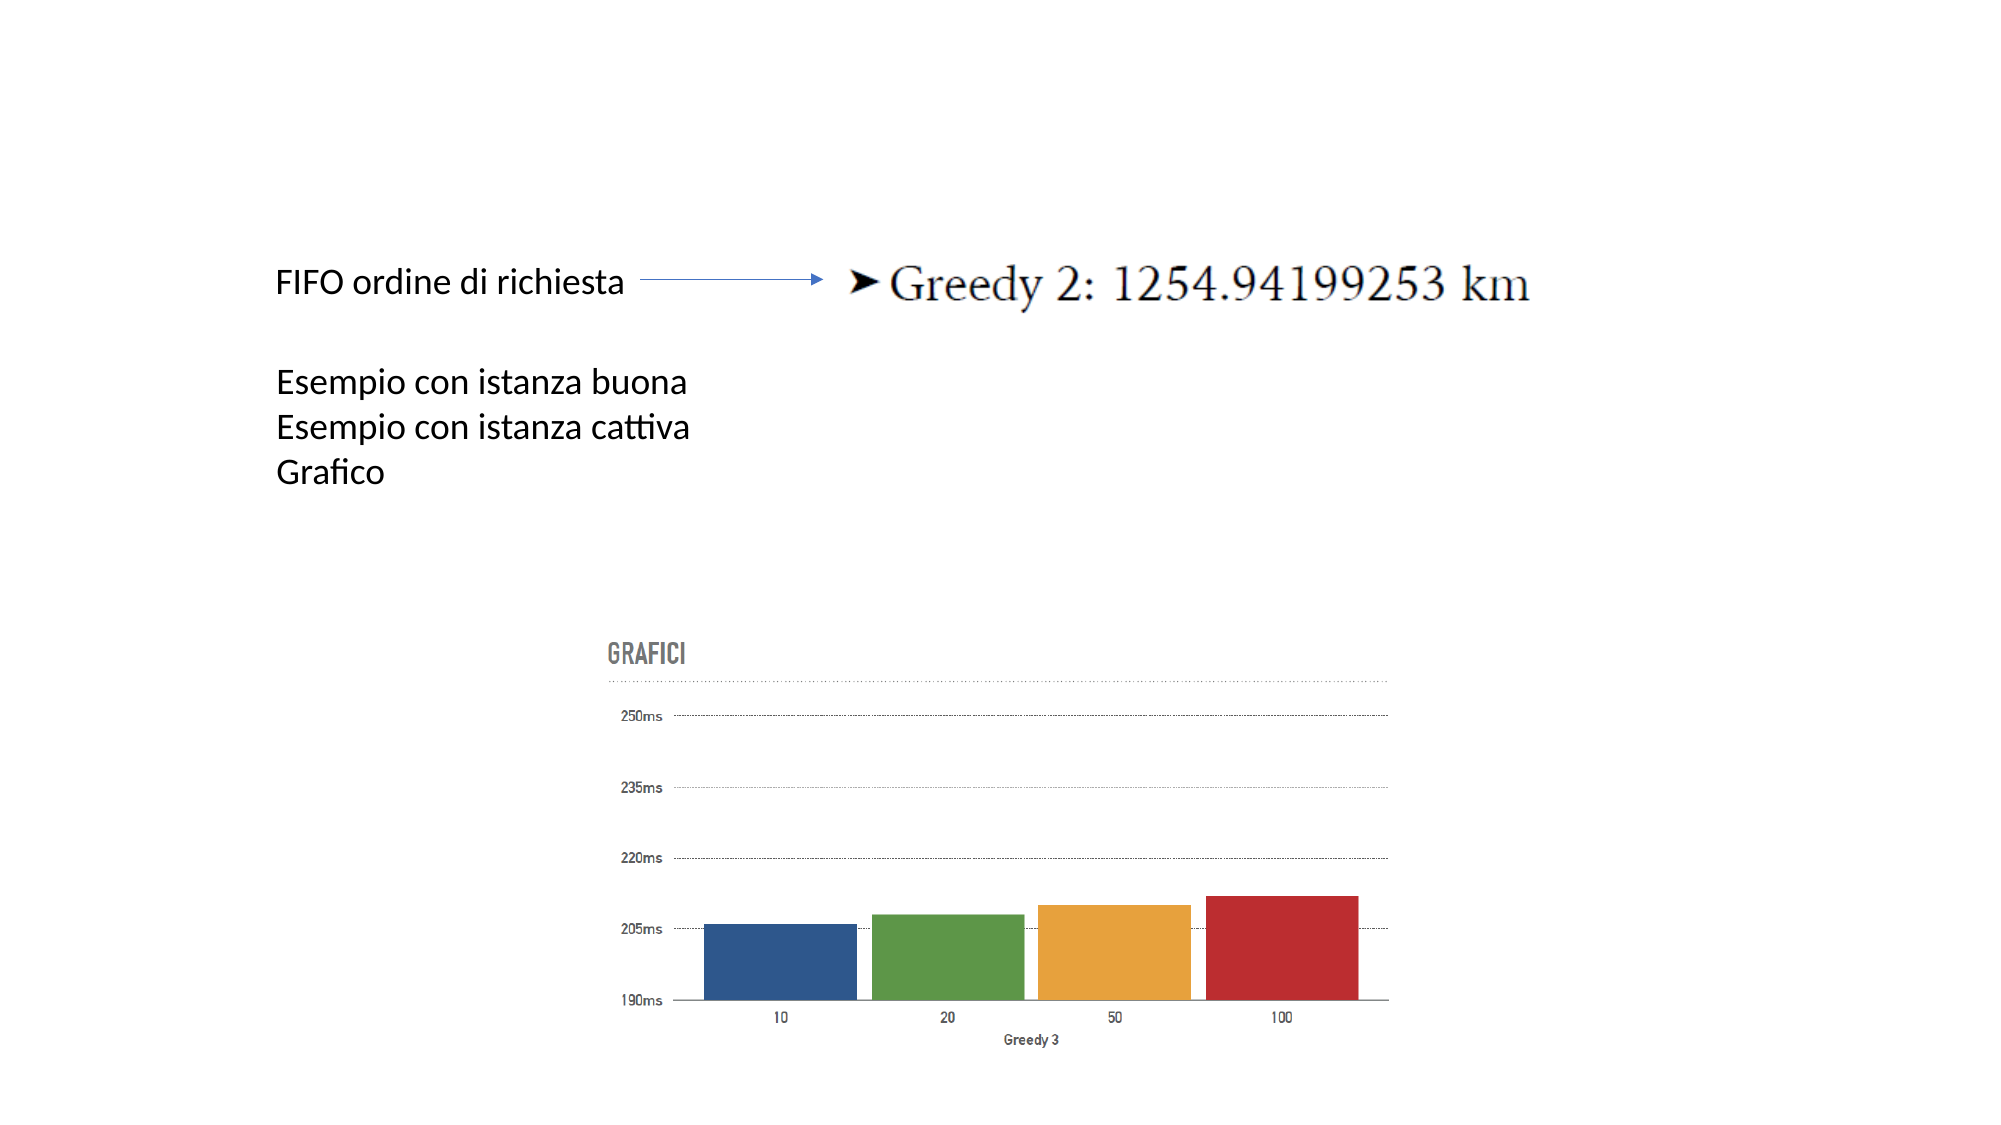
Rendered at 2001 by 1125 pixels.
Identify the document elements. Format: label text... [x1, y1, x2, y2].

picture [793, 227, 1616, 340]
text_box FIFO ordine di richiesta [260, 249, 641, 310]
text_box Esempio con istanza buona Esempio con istanza cattiva Grafico [261, 349, 706, 499]
picture [593, 624, 1407, 1066]
